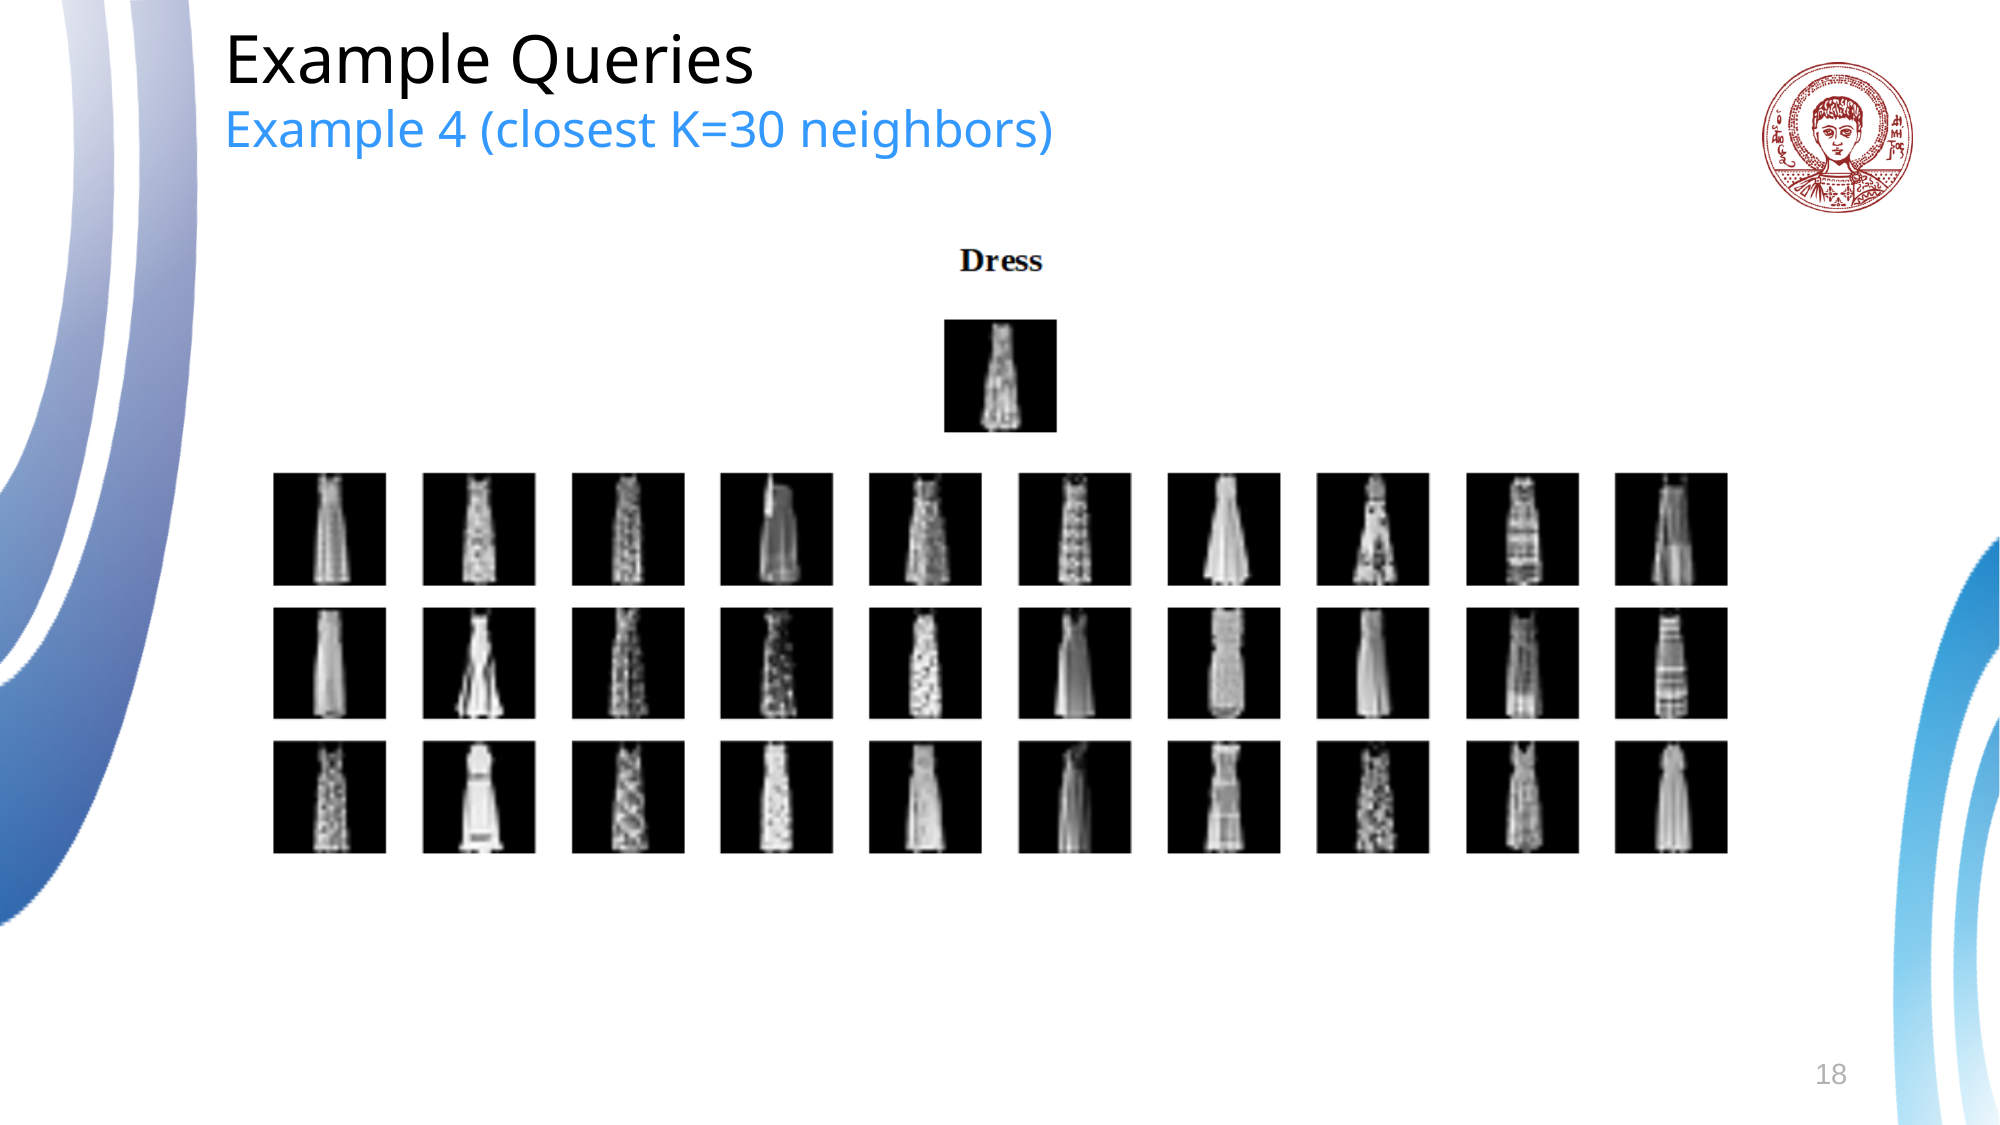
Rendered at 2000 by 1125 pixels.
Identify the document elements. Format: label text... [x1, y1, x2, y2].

slide_number 18 [1412, 1042, 1863, 1103]
text_box Example Queries Example 4 (closest K=30 neighbors) [224, 0, 2000, 175]
picture [0, 0, 2000, 1125]
